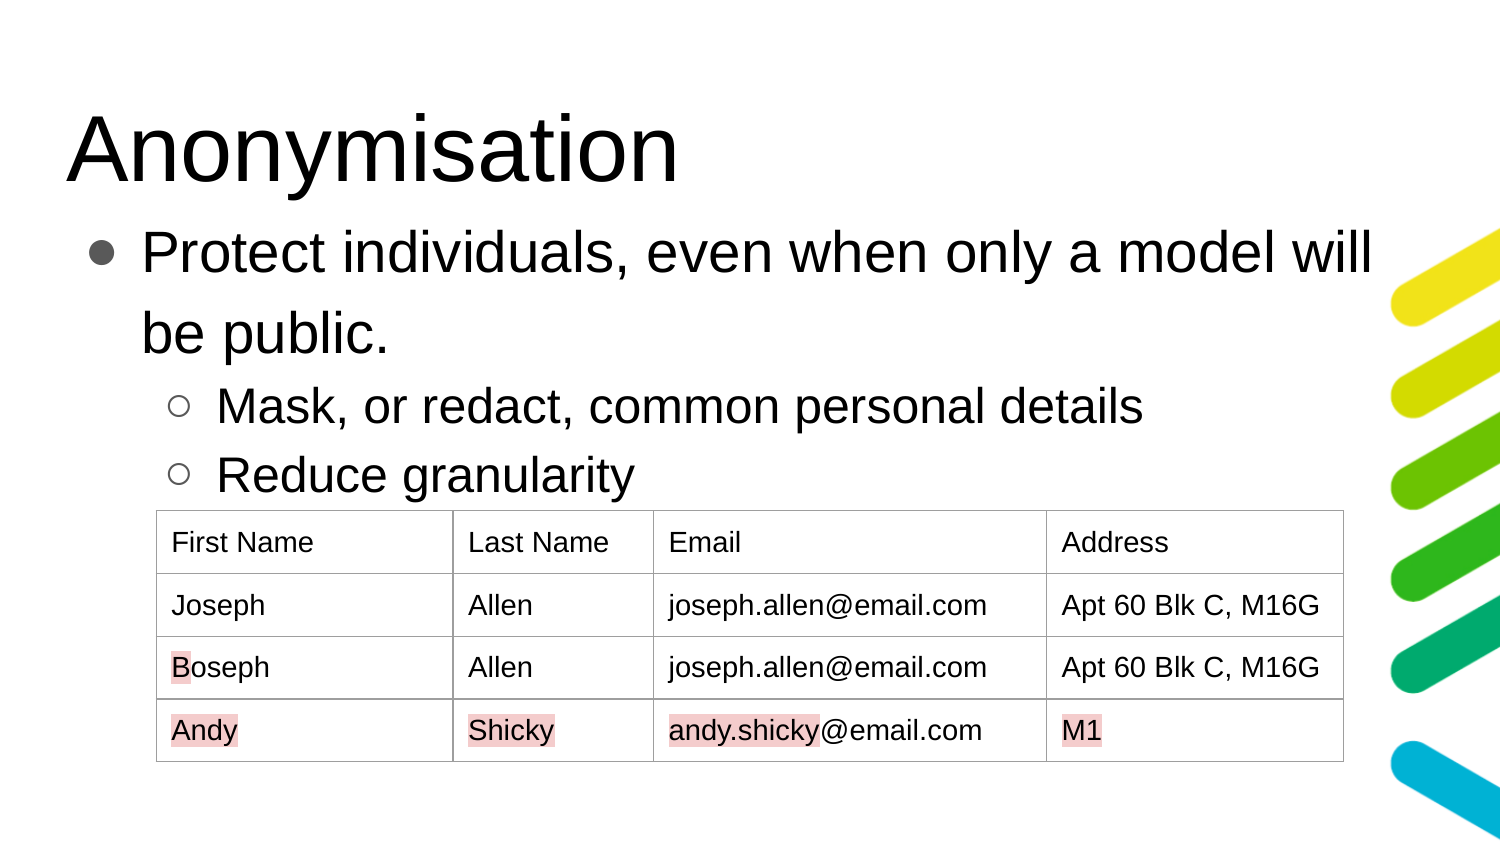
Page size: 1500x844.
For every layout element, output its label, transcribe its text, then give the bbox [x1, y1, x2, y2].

table_cell Boseph [157, 637, 452, 698]
table_header Last Name [454, 511, 653, 573]
picture [1369, 208, 1500, 844]
table_cell M1 [1047, 700, 1343, 761]
table_cell joseph.allen@email.com [654, 574, 1046, 636]
table_cell Andy [157, 700, 452, 761]
table_cell Apt 60 Blk C, M16G [1047, 574, 1343, 636]
table_cell Shicky [454, 700, 653, 761]
title Anonymisation [51, 72, 1449, 167]
table_cell andy.shicky@email.com [654, 700, 1046, 761]
table_cell joseph.allen@email.com [654, 637, 1046, 698]
table_cell Apt 60 Blk C, M16G [1047, 637, 1343, 698]
table_header Email [654, 511, 1046, 573]
table_cell Allen [454, 574, 653, 636]
list Protect individuals, even when only a model will be public. Mask, or redact, common personal details Reduce granularity [51, 189, 1449, 750]
table_cell Allen [454, 637, 653, 698]
table_cell Joseph [157, 574, 452, 636]
table_header Address [1047, 511, 1343, 573]
table_header First Name [157, 511, 452, 573]
